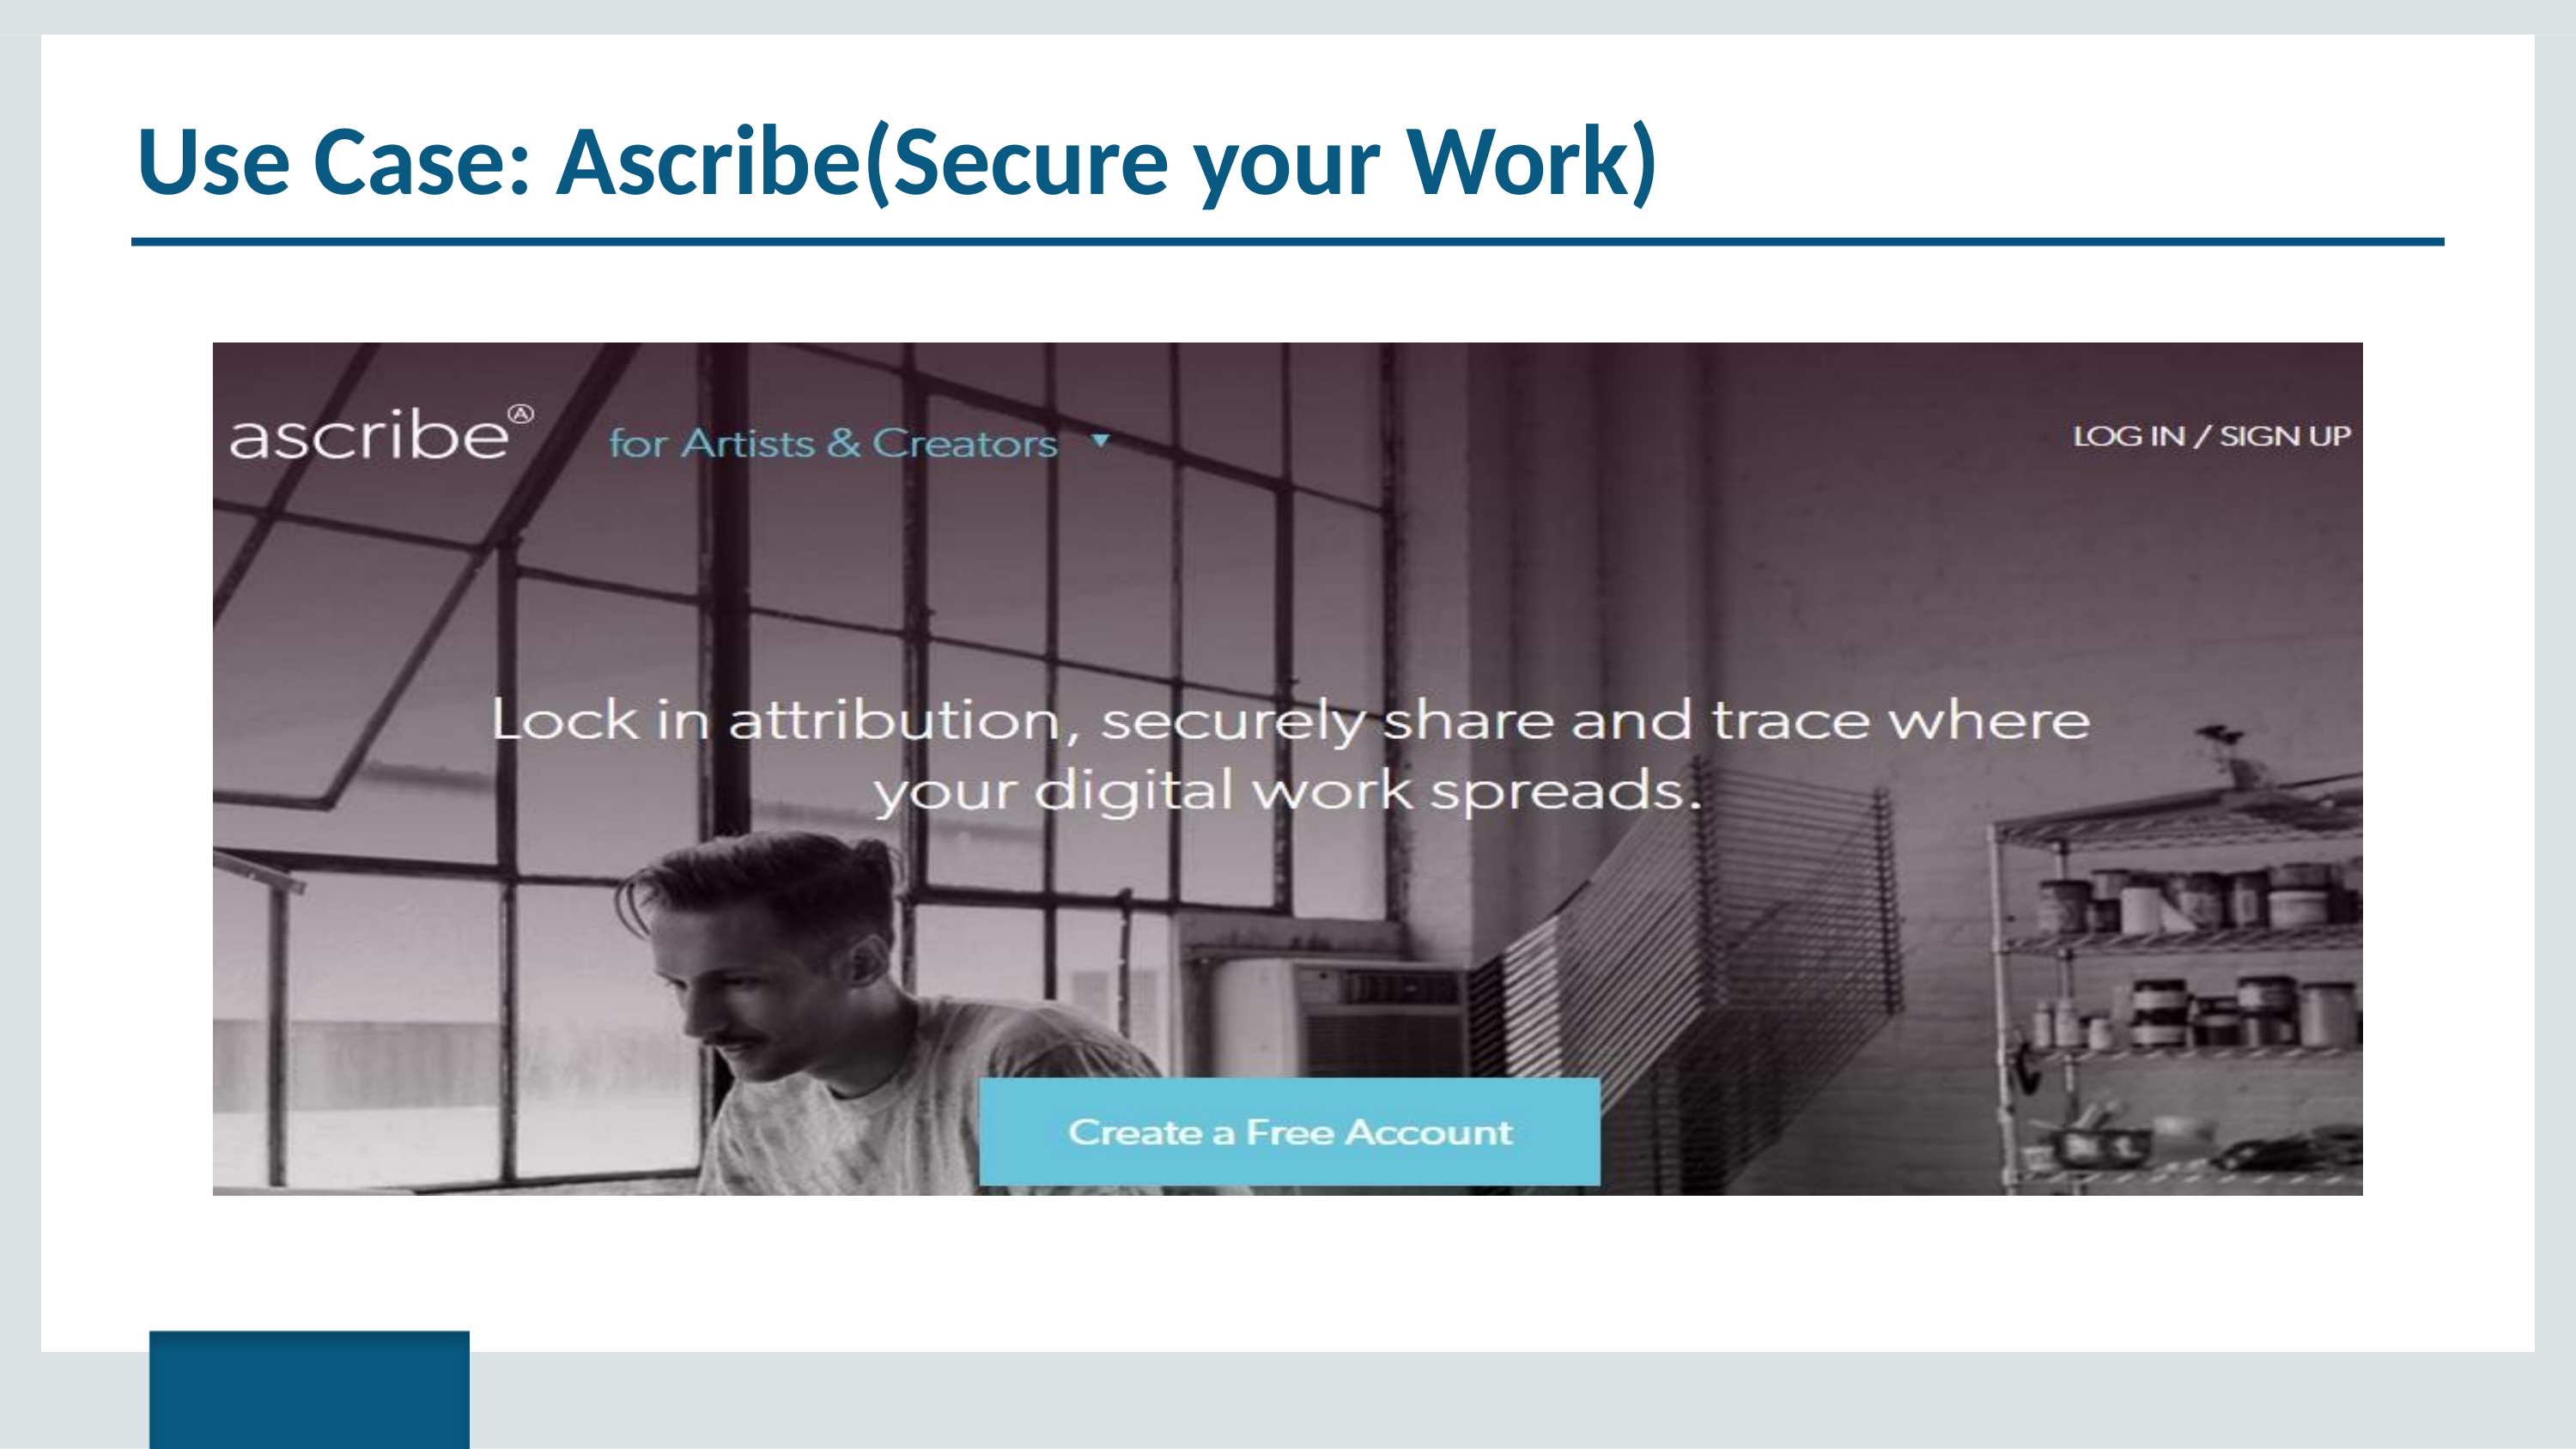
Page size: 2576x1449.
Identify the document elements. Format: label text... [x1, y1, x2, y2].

title Use Case: Ascribe(Secure your Work) [132, 91, 1675, 337]
text_box [212, 343, 2363, 1196]
text_box [1675, 237, 2445, 246]
picture [149, 1331, 470, 1449]
